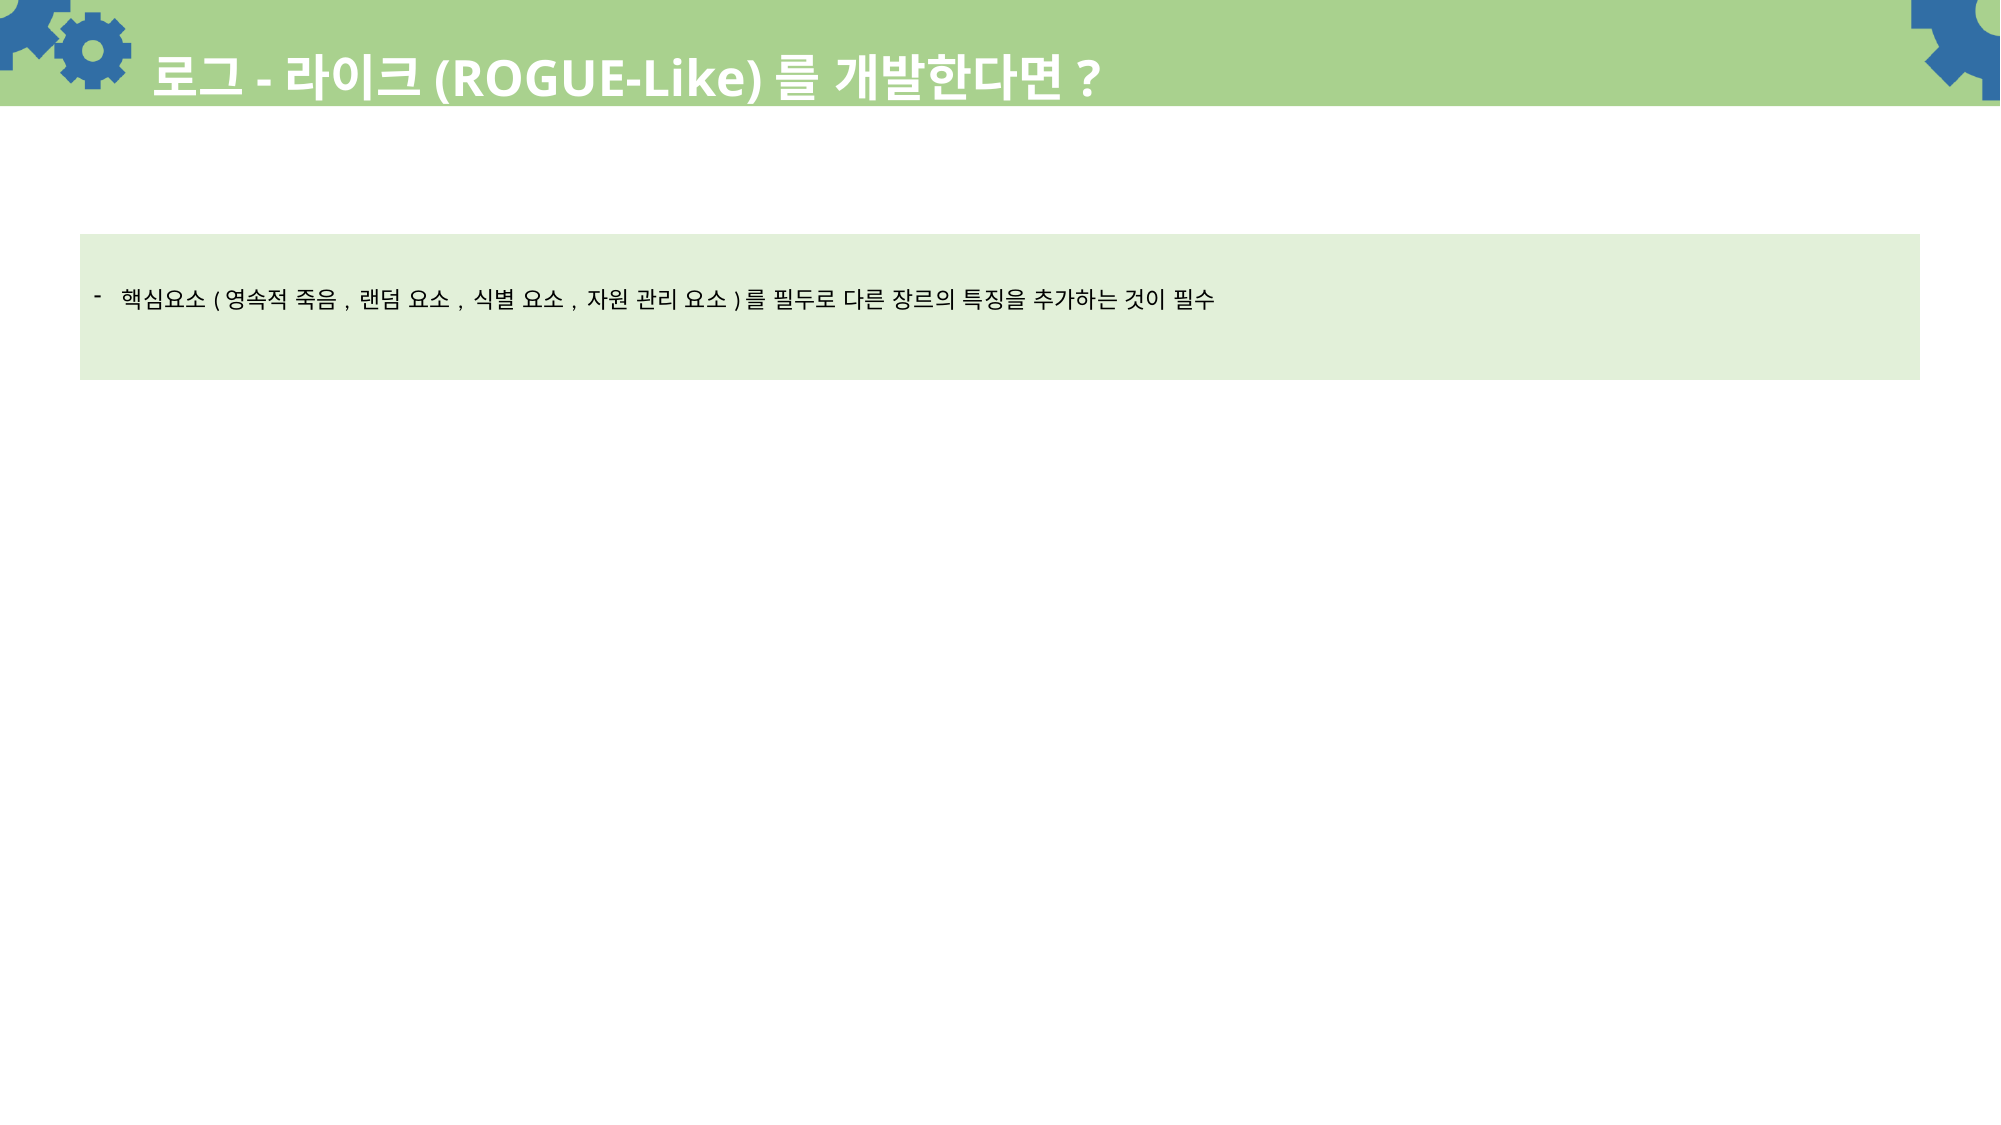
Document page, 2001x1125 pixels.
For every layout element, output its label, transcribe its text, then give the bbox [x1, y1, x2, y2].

title 로그-라이크(ROGUE-Like)를 개발한다면? [137, 22, 1863, 101]
table_header 핵심요소(영속적 죽음, 랜덤 요소, 식별 요소, 자원 관리 요소)를 필두로 다른 장르의 특징을 추가하는 것이 필수 [80, 234, 1920, 380]
